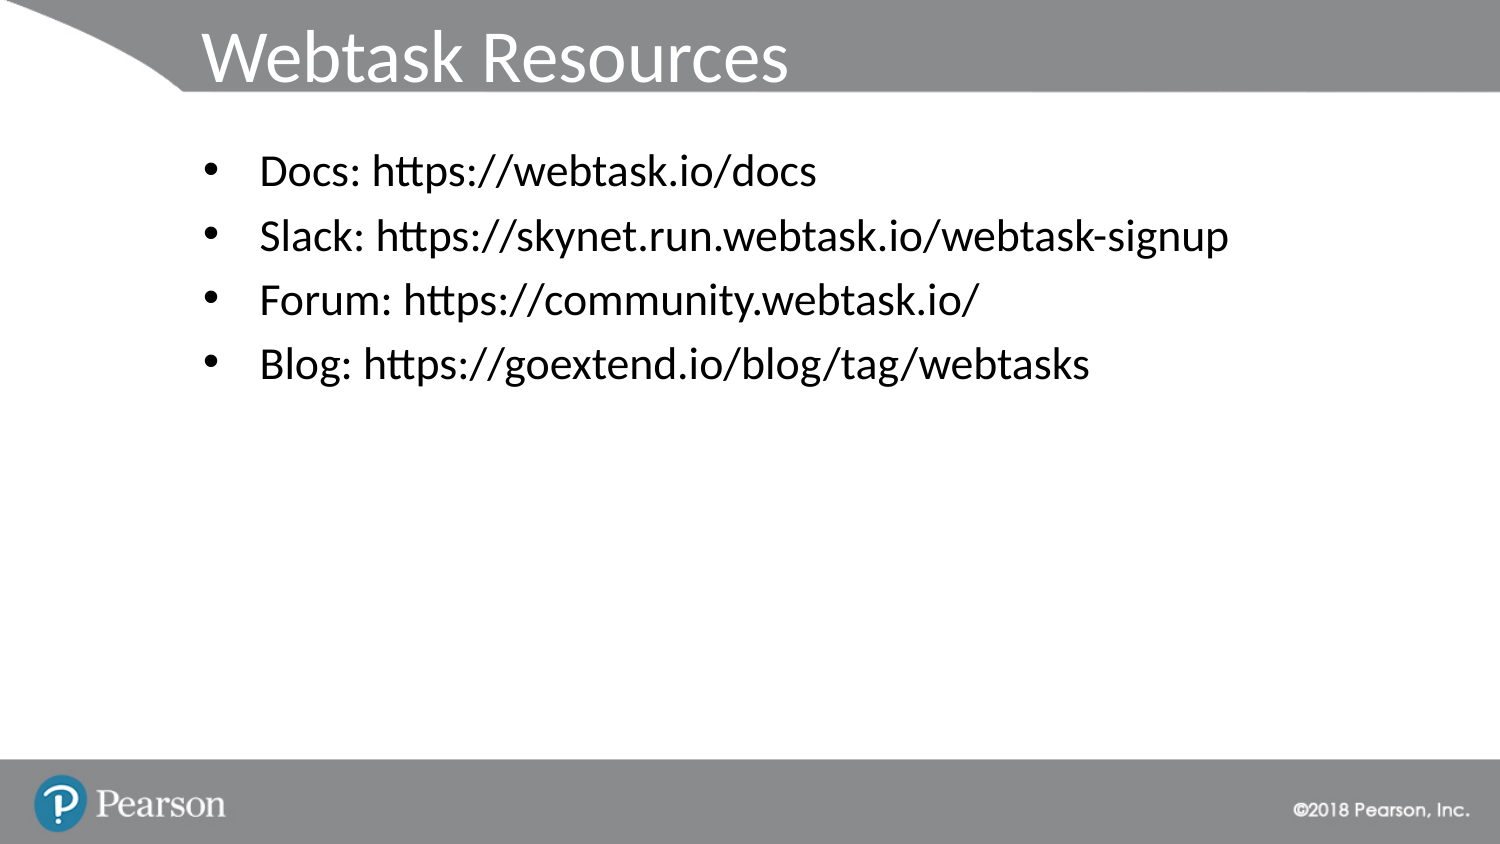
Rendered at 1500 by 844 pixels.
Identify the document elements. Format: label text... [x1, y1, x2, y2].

list Docs: https://webtask.io/docs Slack: https://skynet.run.webtask.io/webtask-signup Forum: https://community.webtask.io/ Blog: https://goextend.io/blog/tag/webtasks [188, 133, 1425, 716]
picture [0, 0, 1500, 844]
title Webtask Resources [186, 0, 1425, 92]
